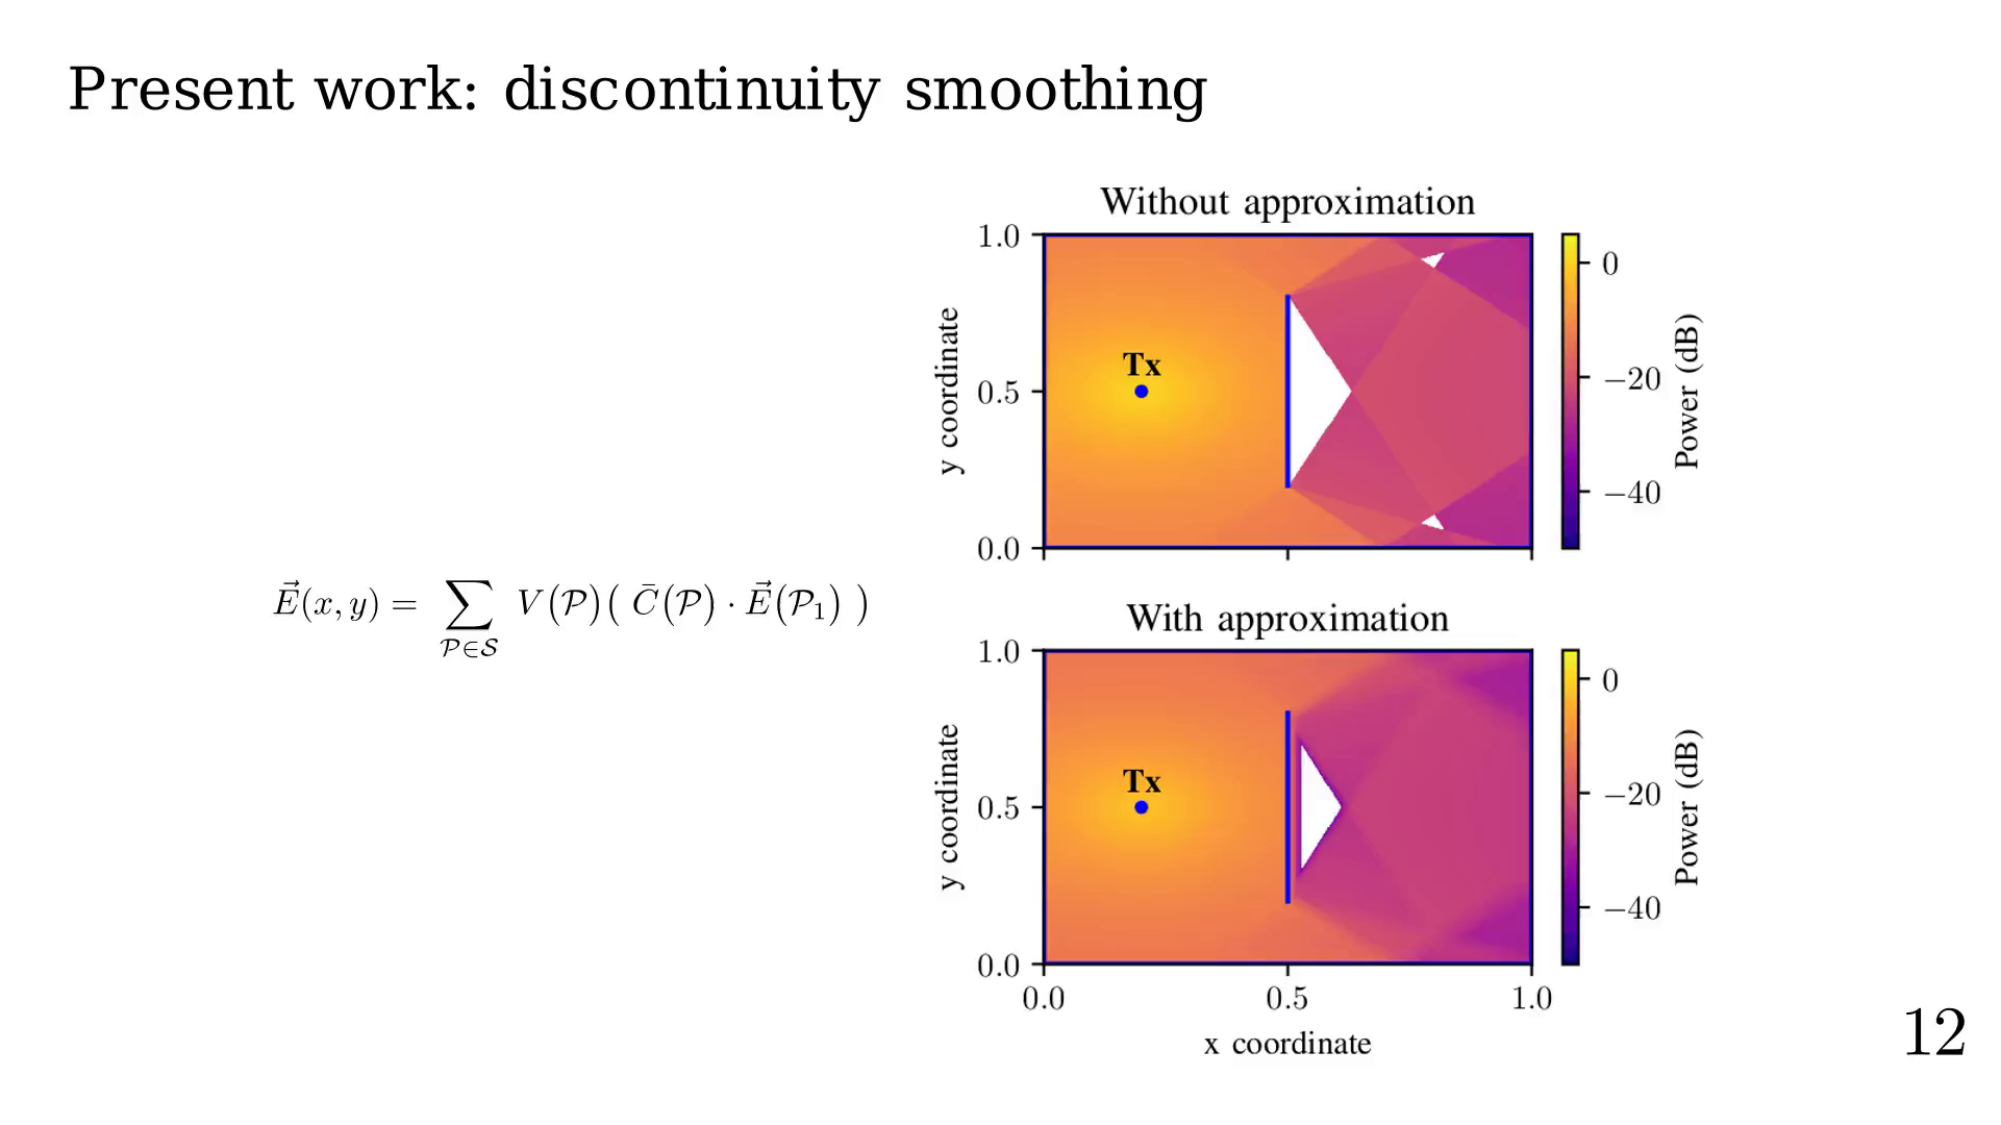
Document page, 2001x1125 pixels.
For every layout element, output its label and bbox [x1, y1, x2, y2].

text_box [0, 0, 2000, 1125]
